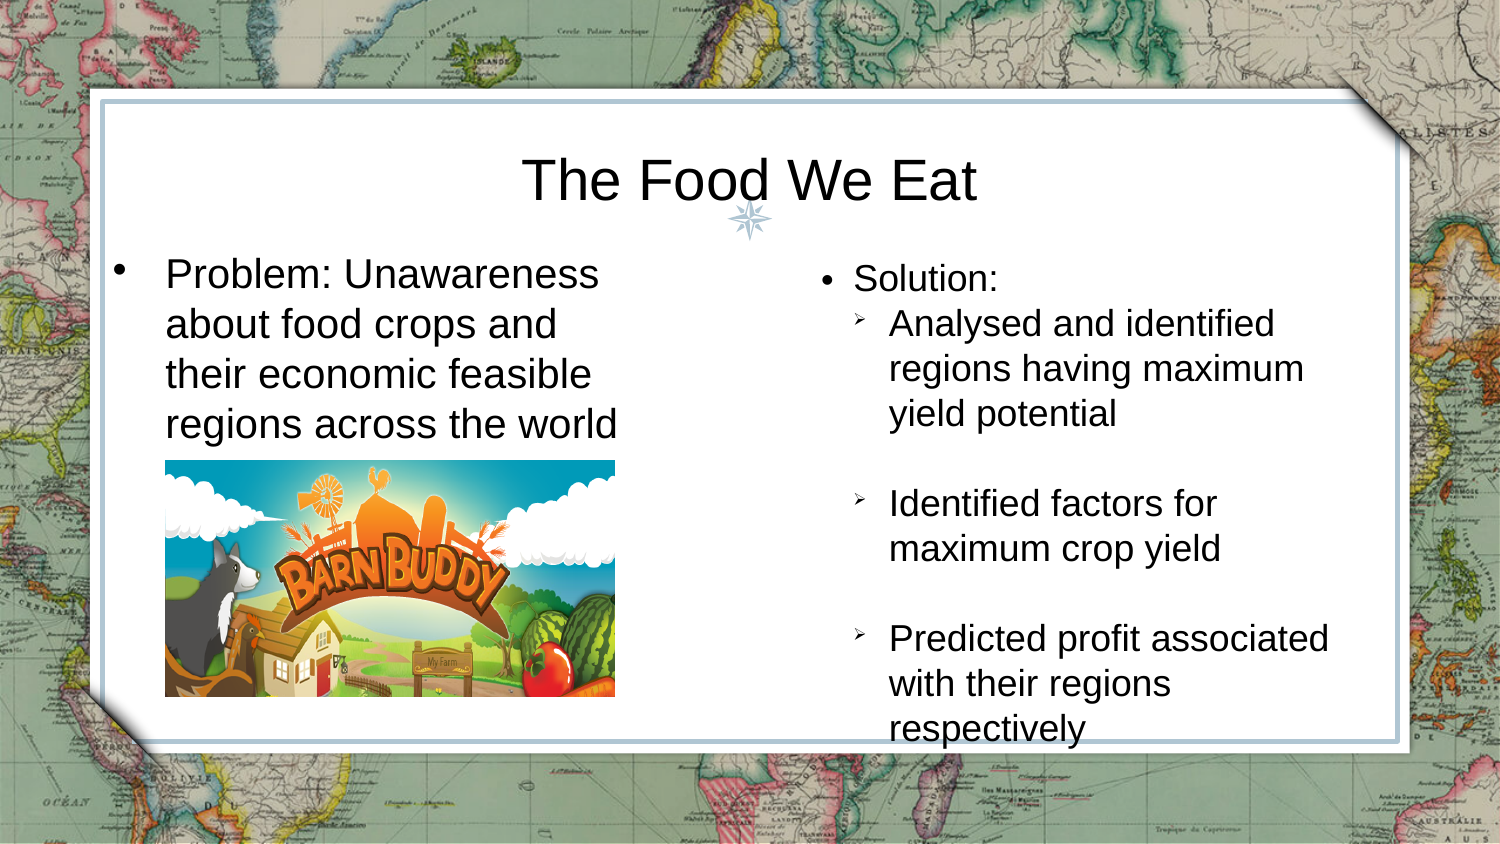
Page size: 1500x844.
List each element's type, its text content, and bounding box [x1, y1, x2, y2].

text_box [803, 259, 1288, 749]
text_box Solution: Analysed and identified regions having maximum yield potential Identified factors for maximum crop yield Predicted profit associated with their regions respectively [838, 246, 1347, 685]
text_box The Food We Eat [75, 106, 1425, 247]
picture [0, 0, 1500, 844]
text_box Problem: Unawareness about food crops and their economic feasible regions across the world [94, 246, 638, 736]
